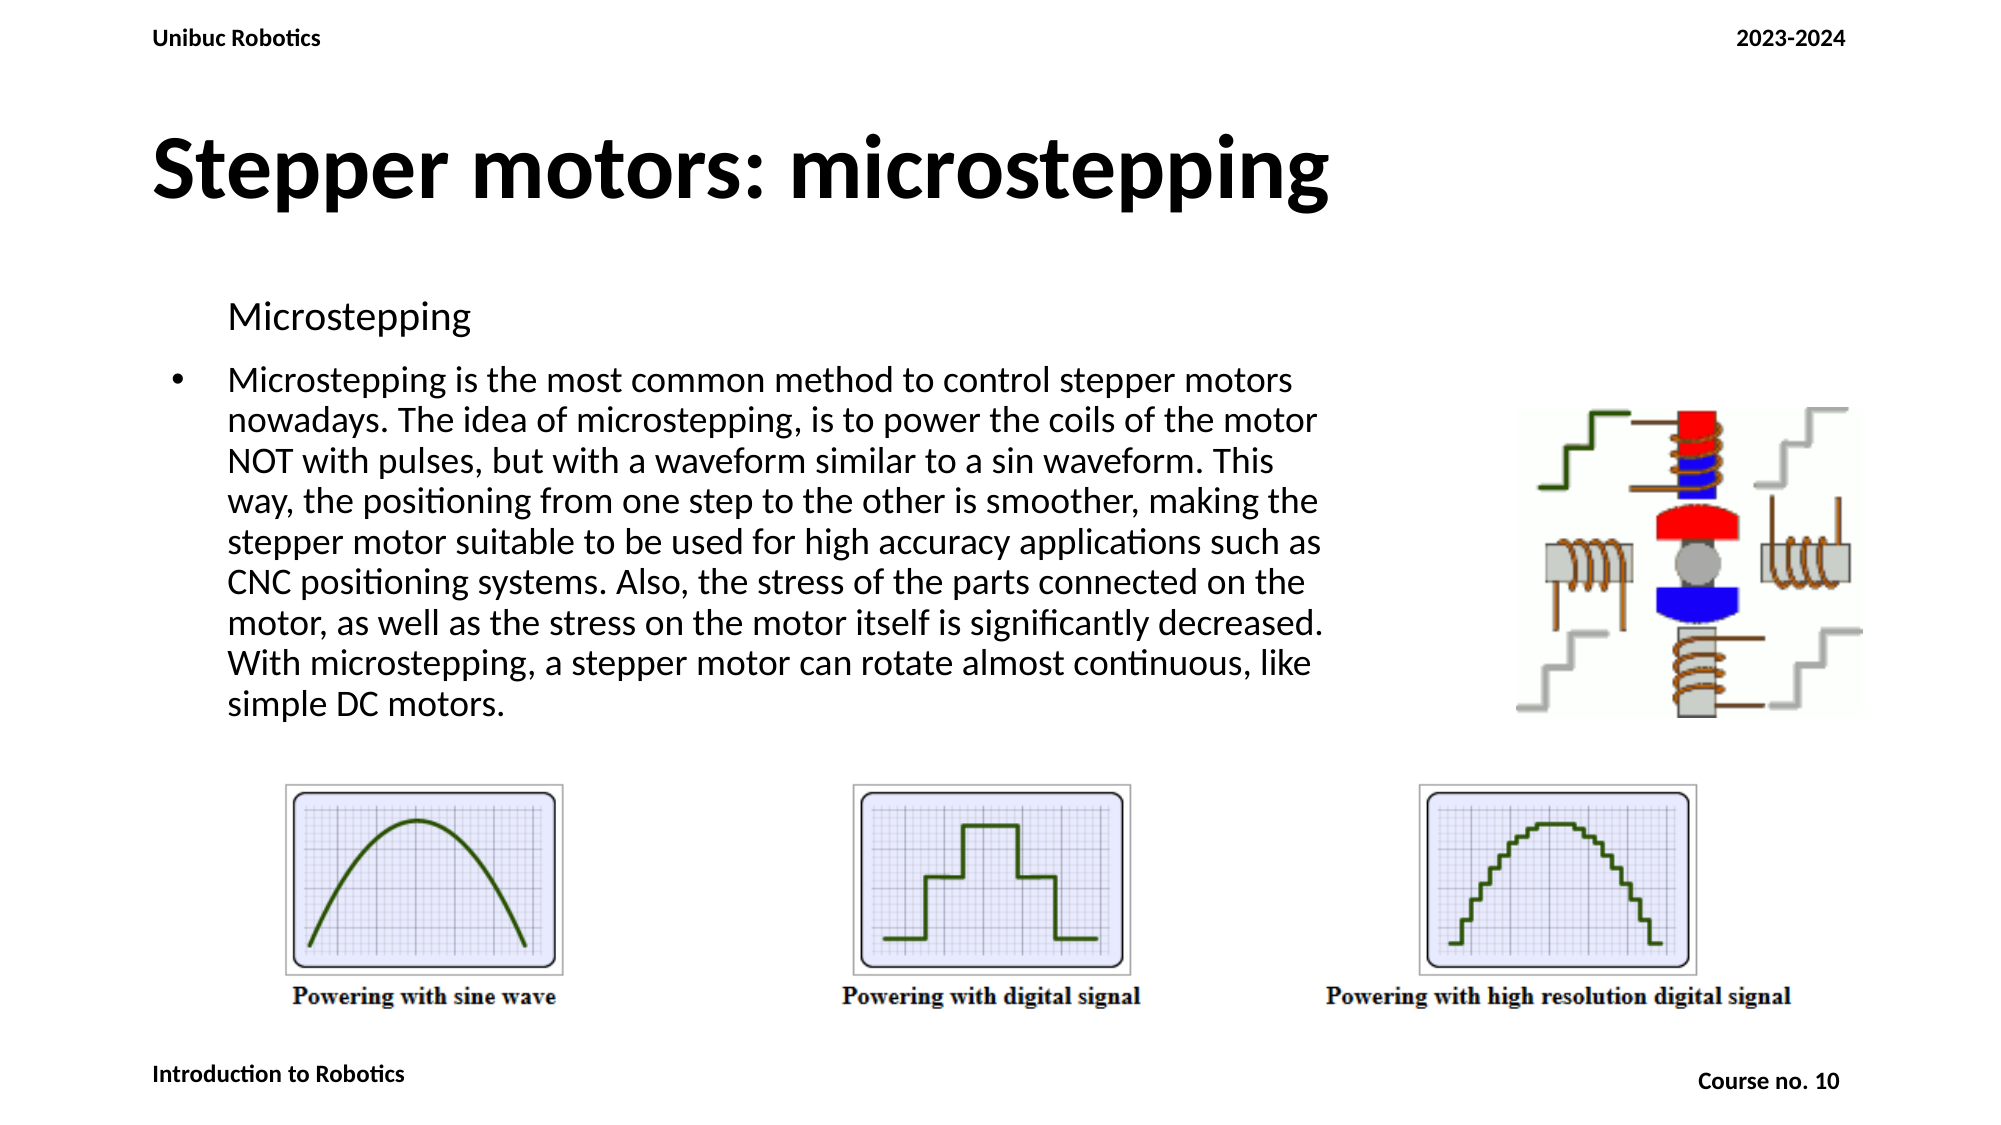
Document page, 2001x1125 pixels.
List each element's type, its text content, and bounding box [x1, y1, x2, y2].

list Microstepping Microstepping is the most common method to control stepper motors nowadays. The idea of microstepping, is to power the coils of the motor NOT with pulses, but with a waveform similar to a sin waveform. This way, the positioning from one step to the other is smoother, making the stepper motor suitable to be used for high accuracy applications such as CNC positioning systems. Also, the stress of the parts connected on the motor, as well as the stress on the motor itself is significantly decreased. With microstepping, a stepper motor can rotate almost continuous, like simple DC motors. [137, 286, 1356, 1001]
title Stepper motors: microstepping [137, 59, 1863, 278]
picture [212, 742, 1832, 1053]
picture [1515, 407, 1863, 718]
